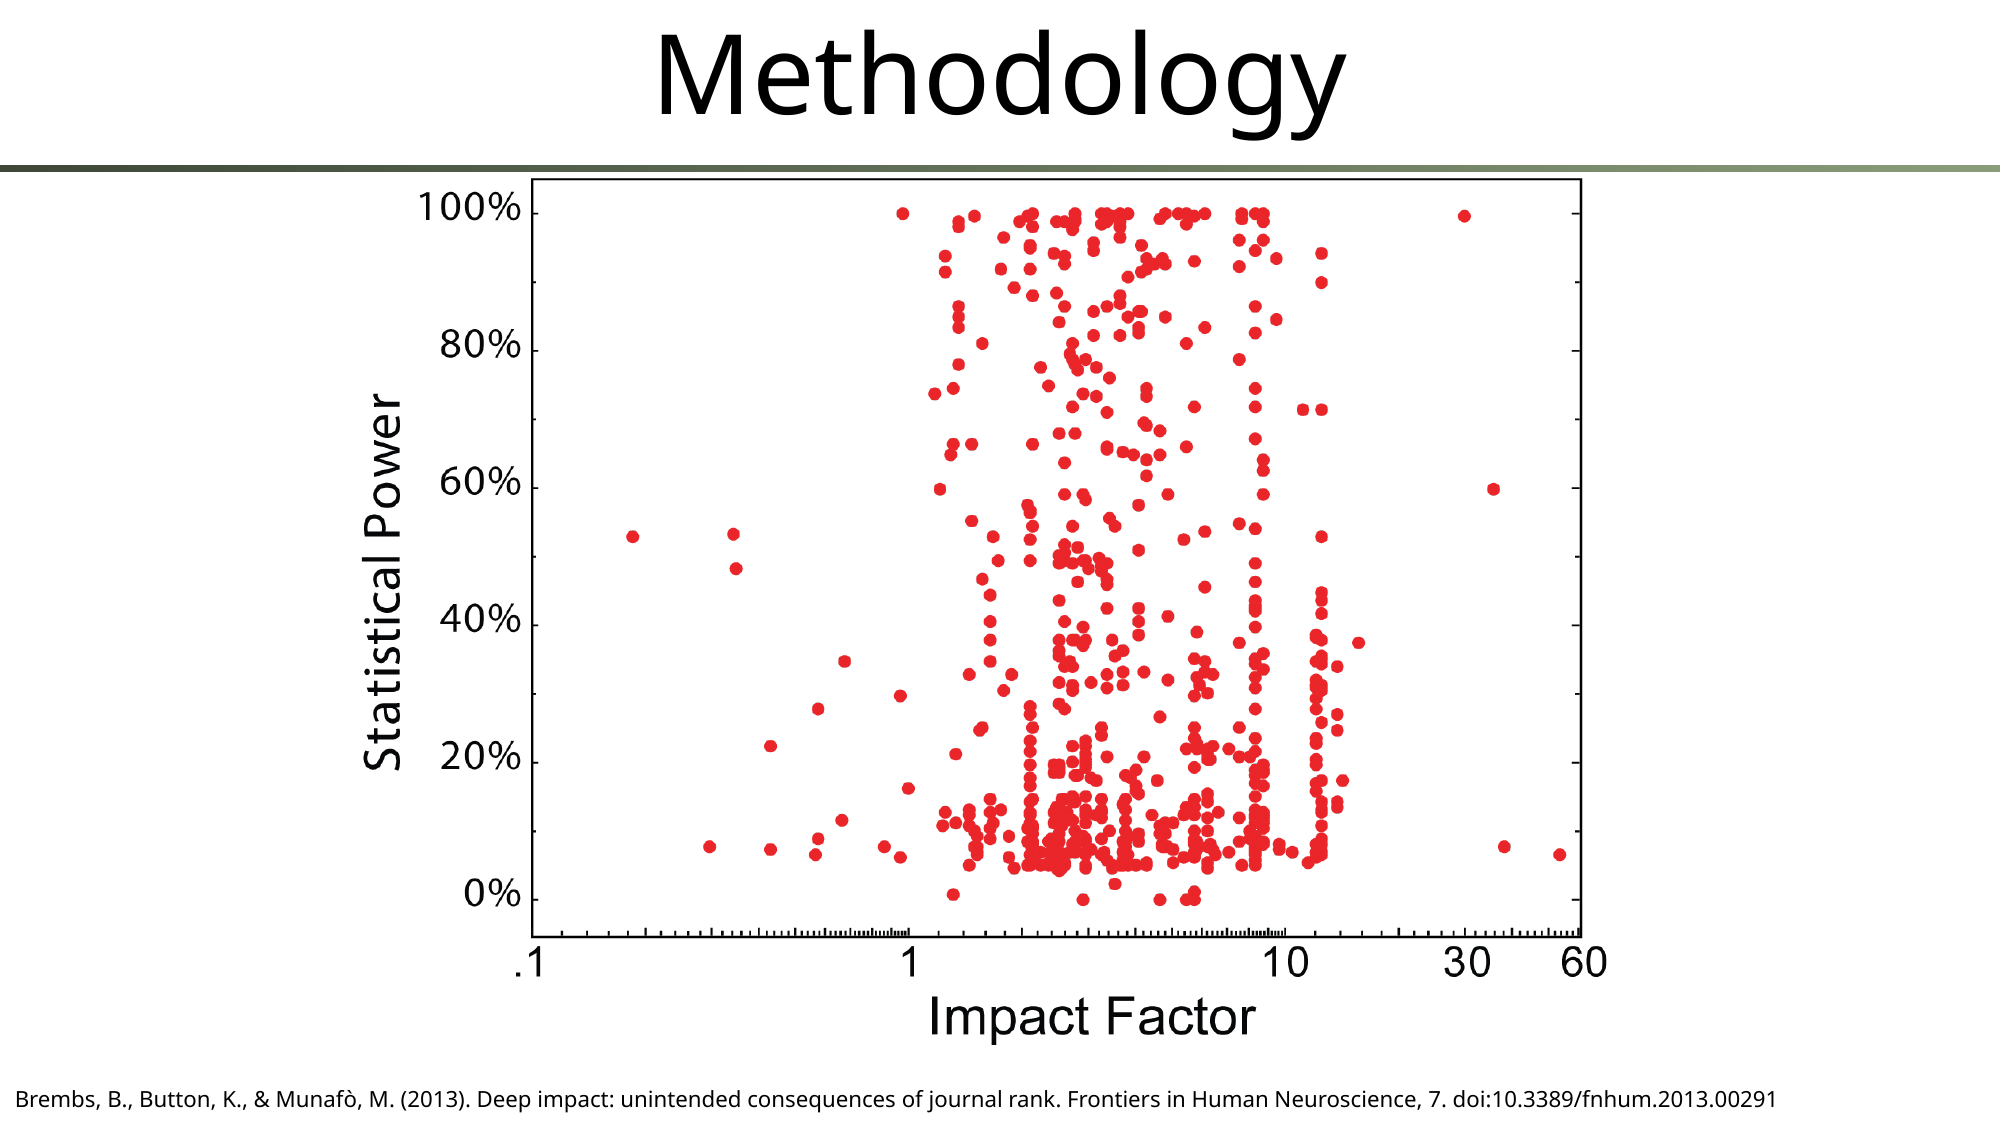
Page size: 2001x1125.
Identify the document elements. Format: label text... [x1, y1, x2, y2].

title Methodology [0, 0, 2000, 141]
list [350, 175, 1615, 1051]
text_box Brembs, B., Button, K., & Munafò, M. (2013). Deep impact: unintended consequences of journal rank. Frontiers in Human Neuroscience, 7. doi:10.3389/fnhum.2013.00291 [0, 1077, 2000, 1120]
picture [0, 165, 2000, 172]
